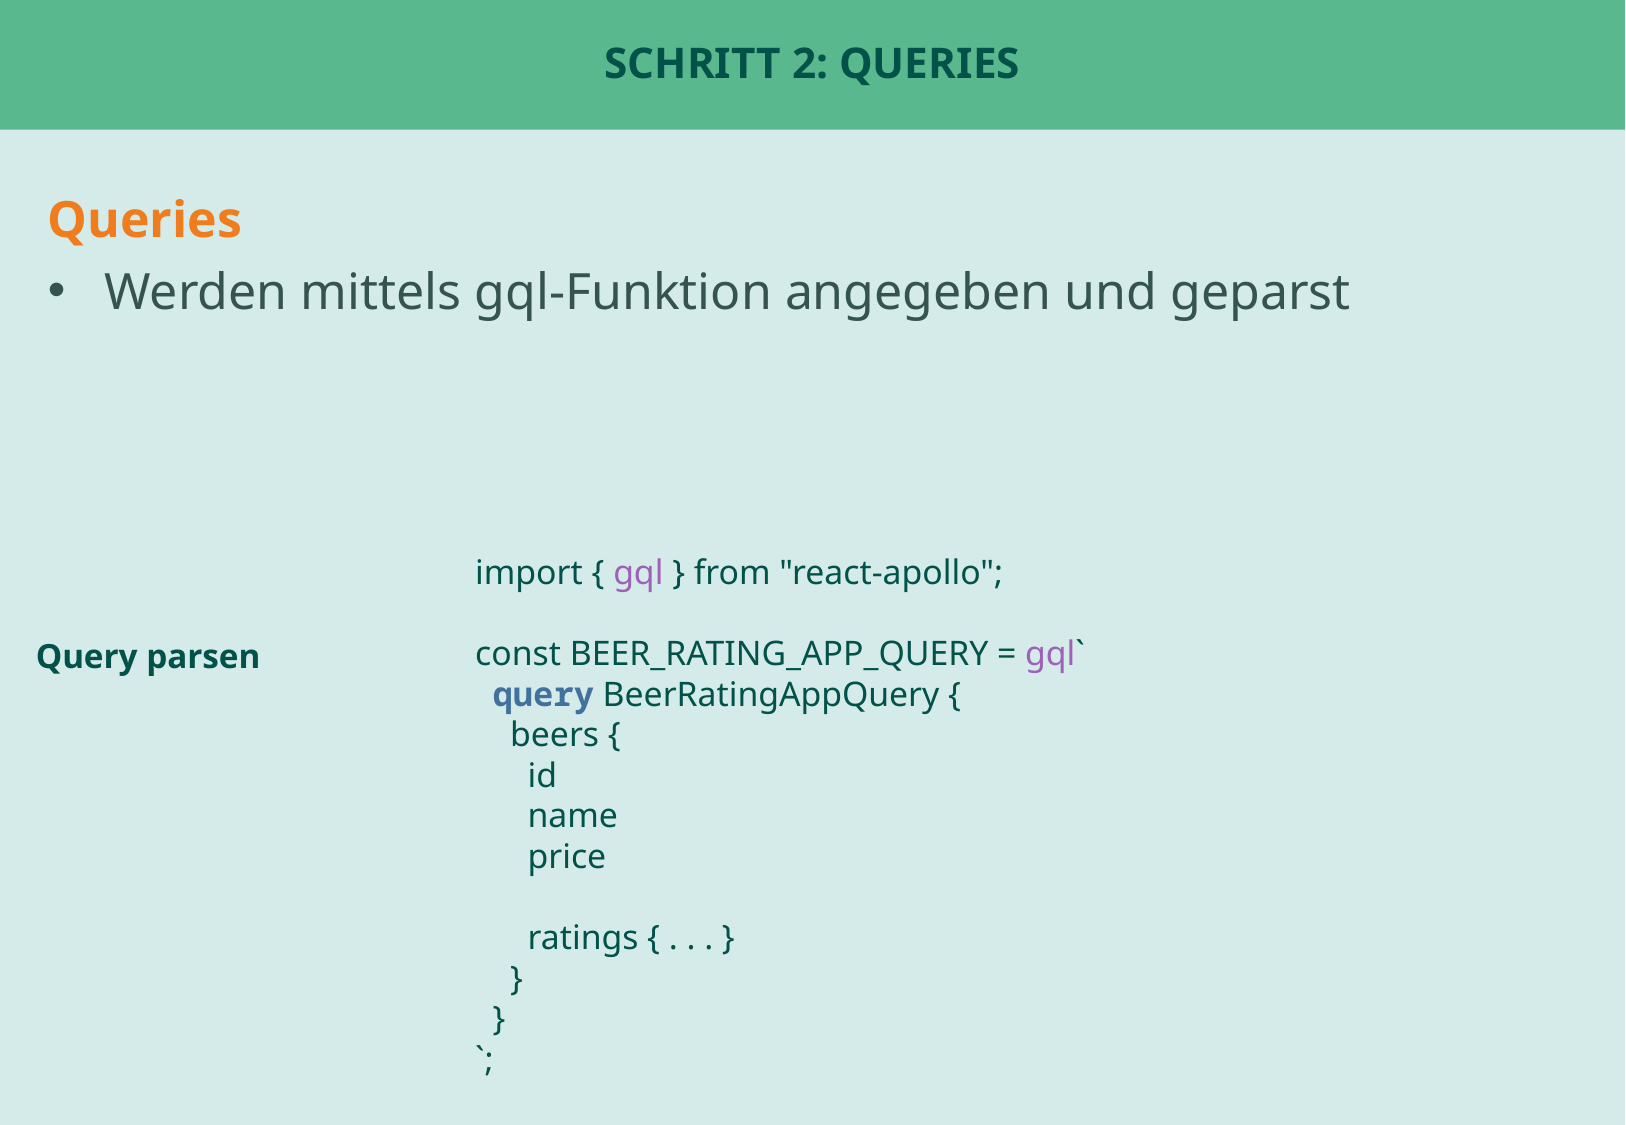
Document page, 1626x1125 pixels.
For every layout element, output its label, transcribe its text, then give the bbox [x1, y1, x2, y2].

text_box import { gql } from "react-apollo"; const BEER_RATING_APP_QUERY = gql` query BeerRatingAppQuery { beers { id name price ratings { . . . } } } `; [475, 550, 1578, 1079]
title Schritt 2: Queries [0, 0, 1625, 130]
text_box Query parsen [21, 628, 422, 683]
text_box Queries Werden mittels gql-Funktion angegeben und geparst [33, 168, 1592, 327]
